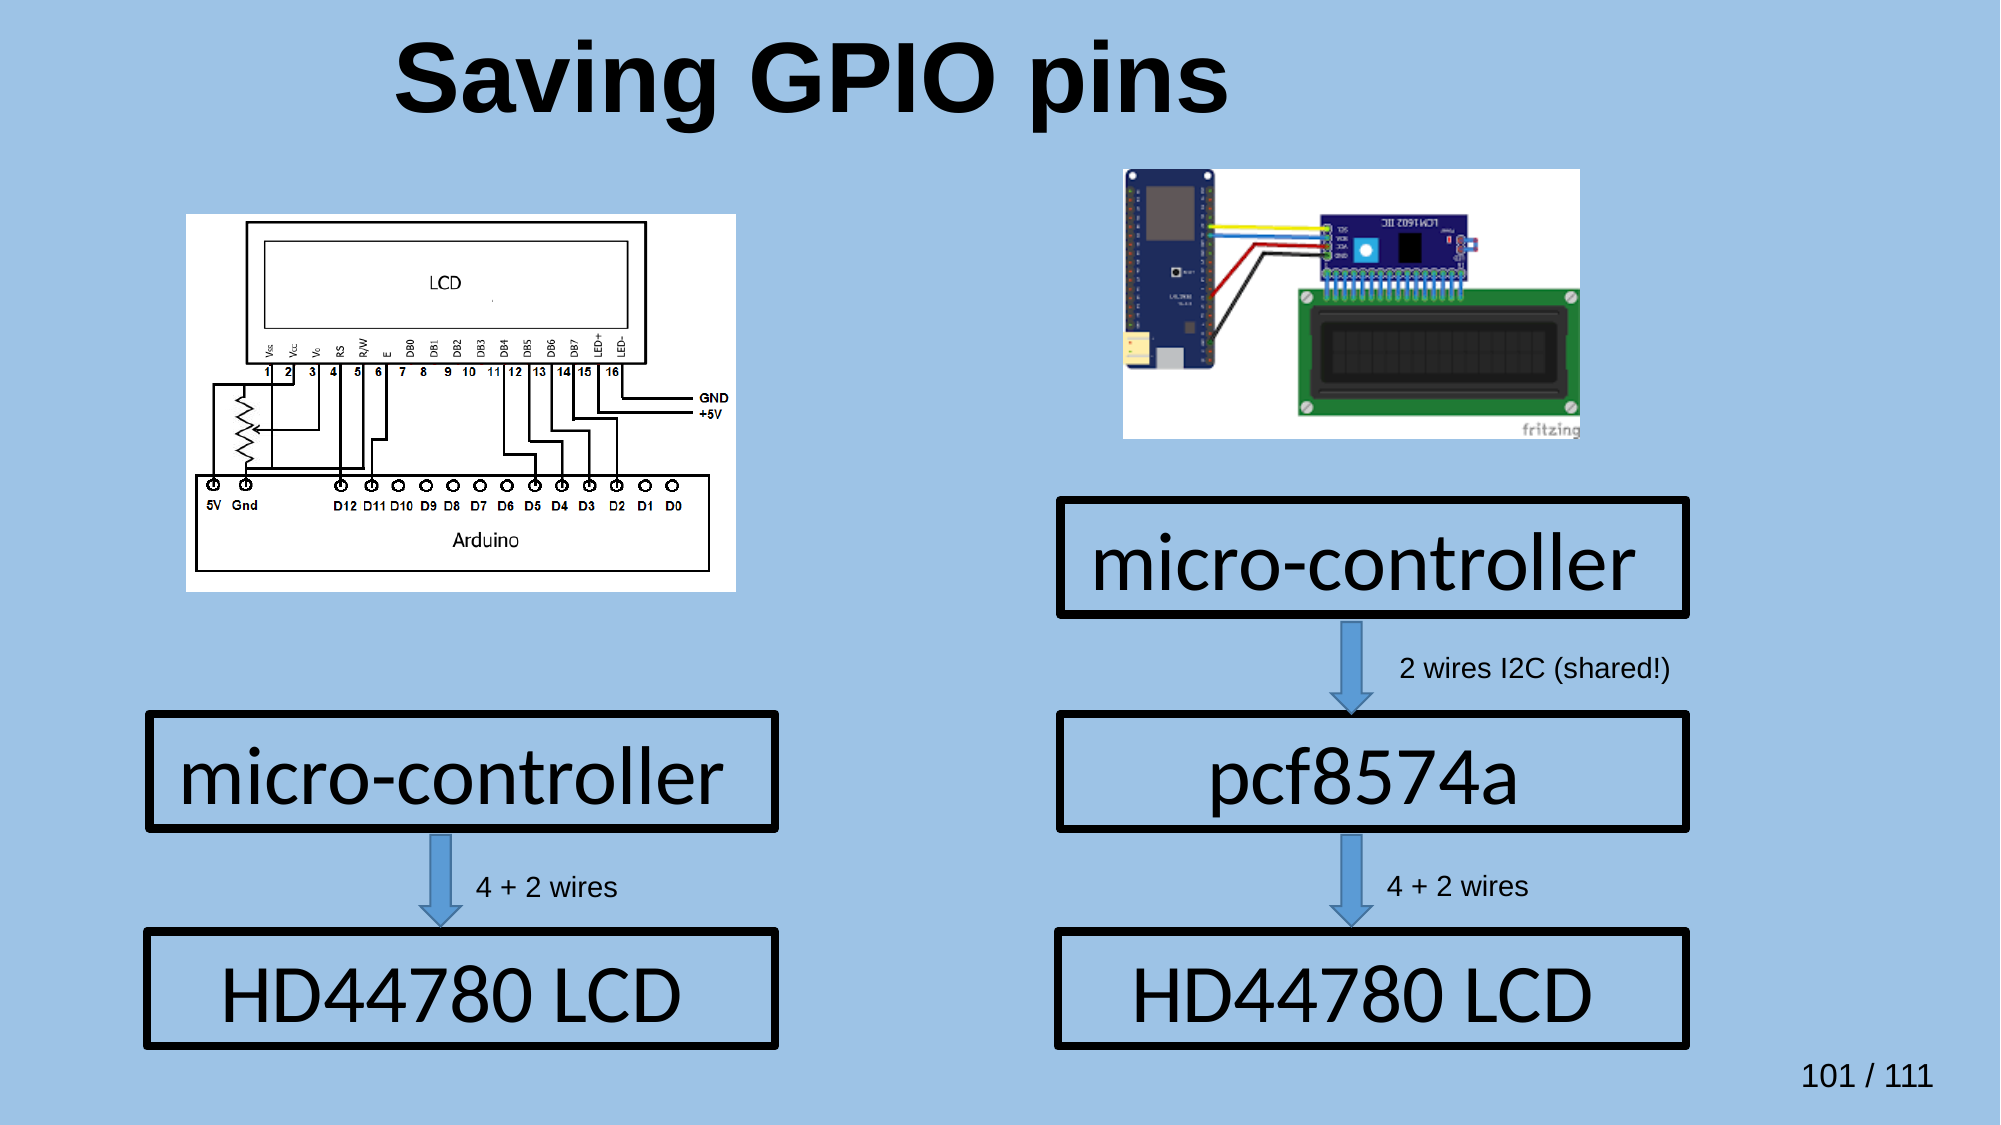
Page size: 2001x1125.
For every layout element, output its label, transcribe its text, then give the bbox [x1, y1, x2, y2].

text_box [1328, 620, 1375, 716]
picture [186, 214, 736, 592]
text_box [417, 833, 460, 928]
picture [1123, 169, 1580, 439]
text_box [1328, 833, 1371, 928]
text_box 2 wires I2C (shared!) [1384, 646, 1732, 732]
text_box HD44780 LCD [146, 931, 775, 1047]
text_box 4 + 2 wires [1371, 863, 1720, 949]
text_box HD44780 LCD [1057, 931, 1686, 1047]
text_box 4 + 2 wires [460, 864, 809, 950]
text_box micro-controller [1060, 499, 1687, 615]
text_box micro-controller [149, 713, 775, 829]
text_box Saving GPIO pins [378, 19, 2000, 291]
text_box pcf8574a [1060, 714, 1686, 830]
